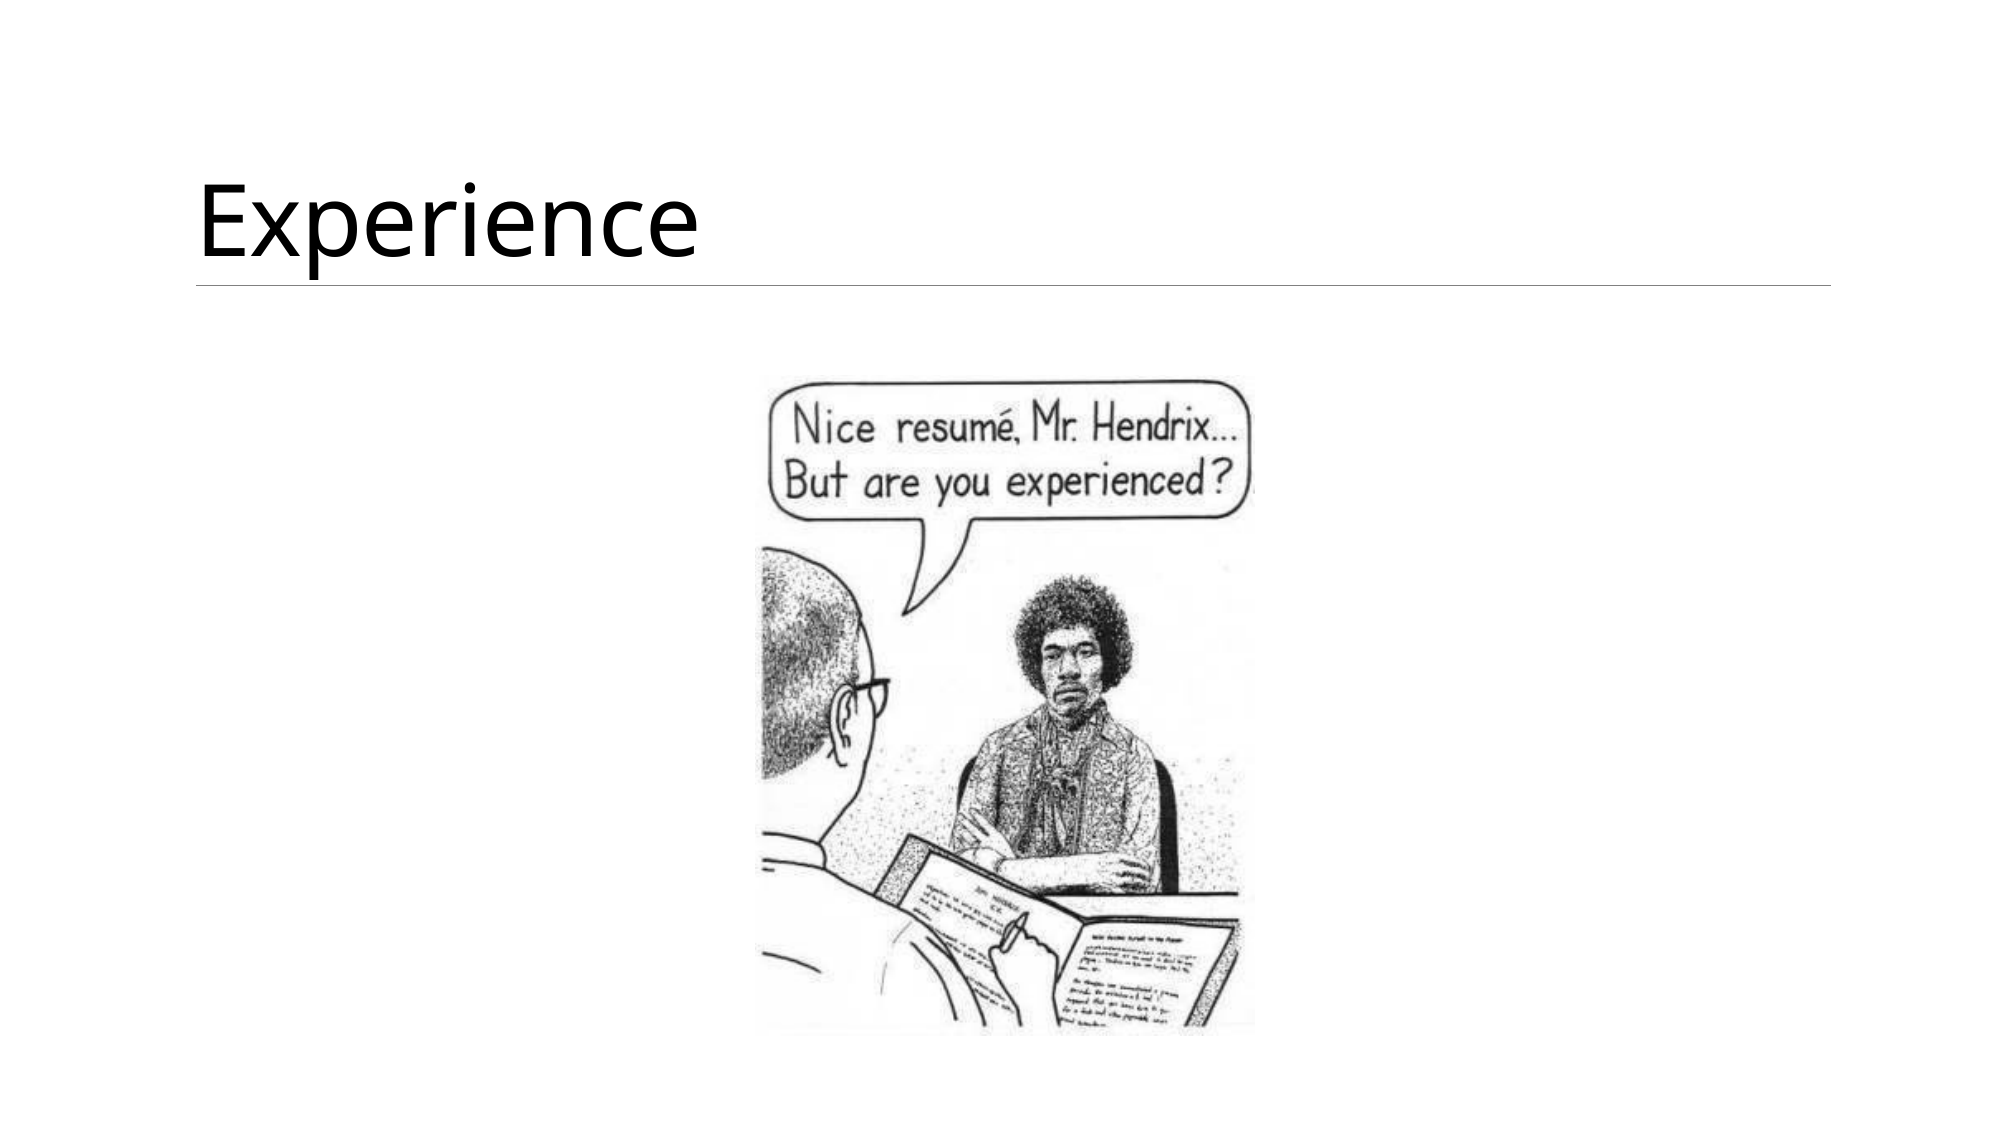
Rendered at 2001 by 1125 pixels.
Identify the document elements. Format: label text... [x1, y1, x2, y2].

title Experience [179, 128, 1830, 285]
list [755, 374, 1255, 1036]
